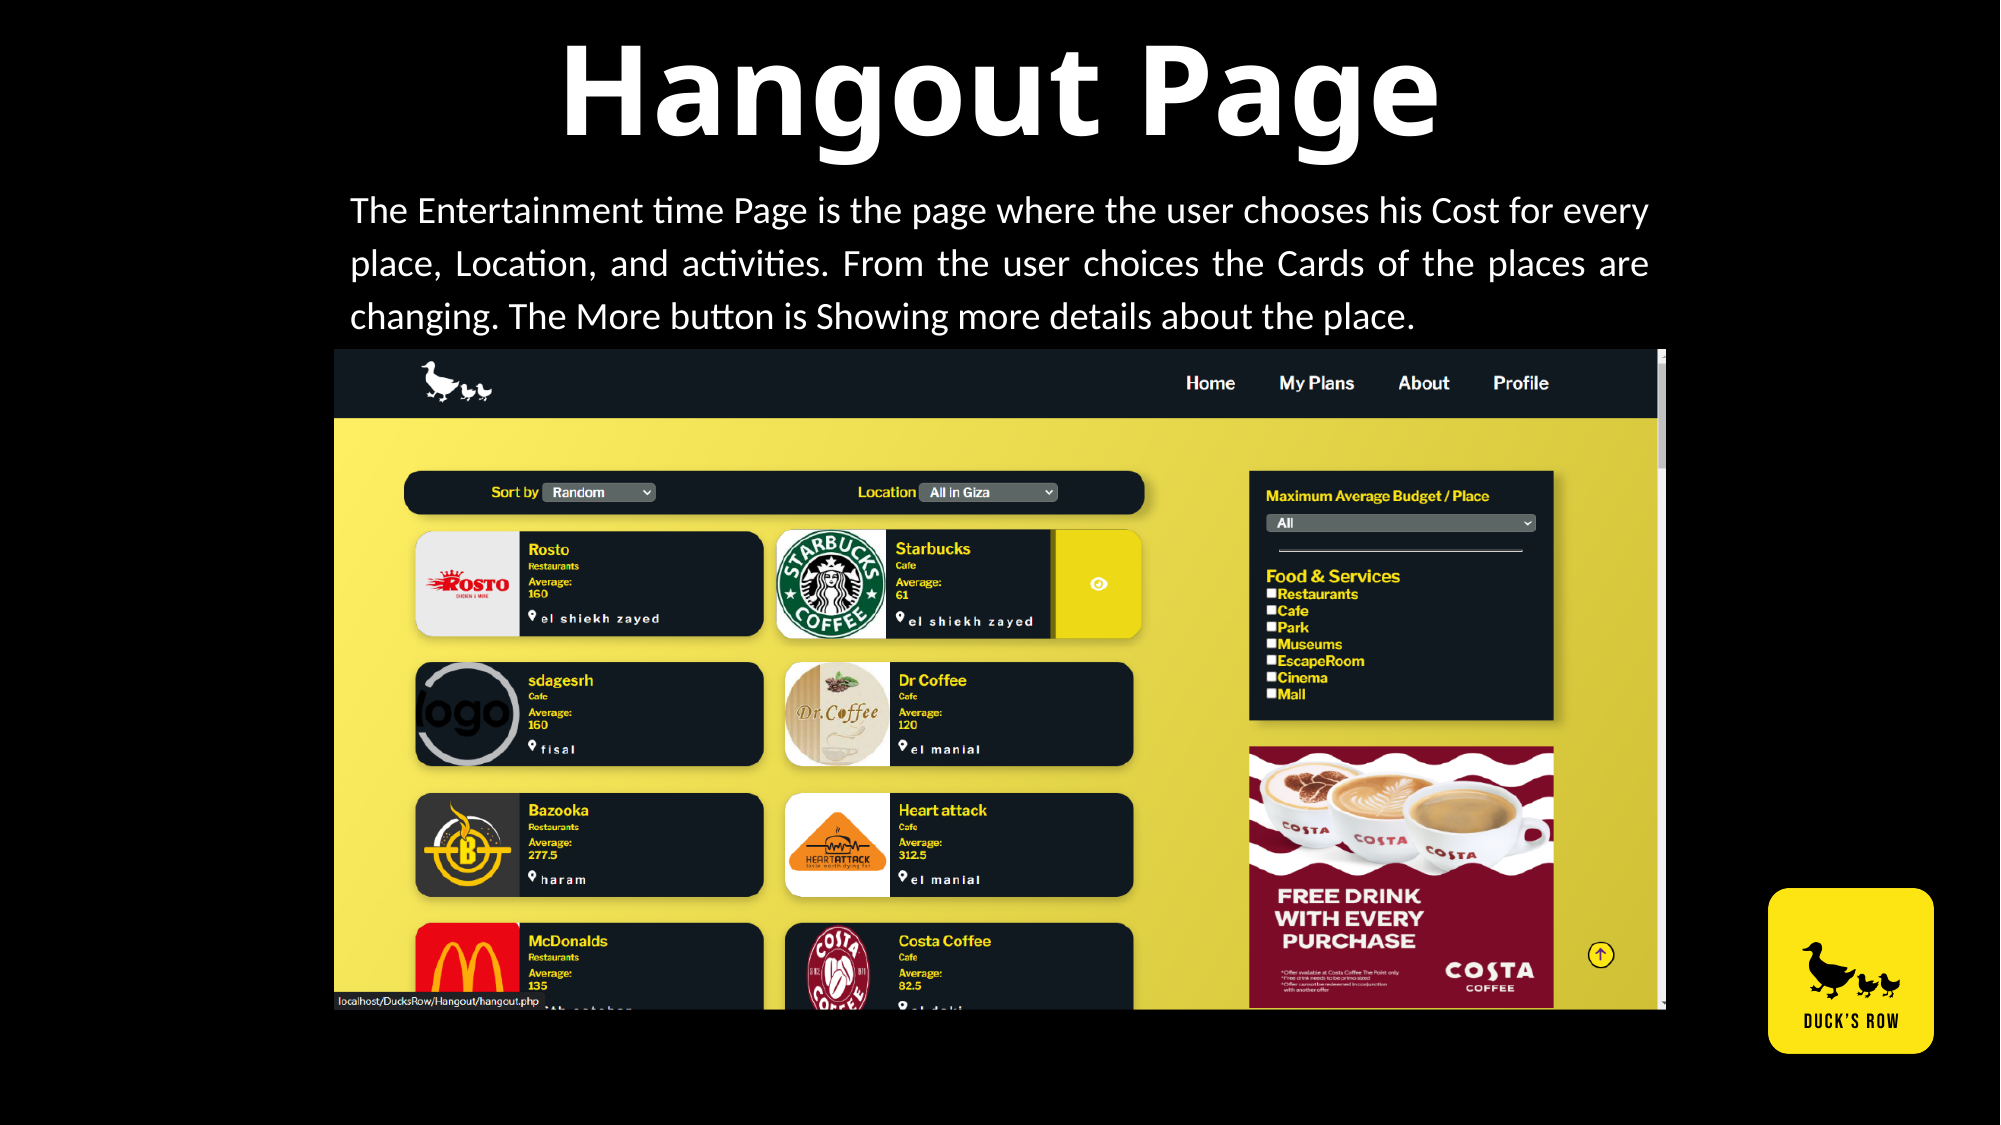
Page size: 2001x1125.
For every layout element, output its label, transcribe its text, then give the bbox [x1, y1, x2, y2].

subtitle The Entertainment time Page is the page where the user chooses his Cost for every place, Location, and activities. From the user choices the Cards of the places are changing. The More button is Showing more details about the place. [334, 170, 1666, 349]
title Hangout Page [490, 0, 1510, 170]
picture [334, 349, 1666, 1010]
picture [1768, 888, 1934, 1054]
